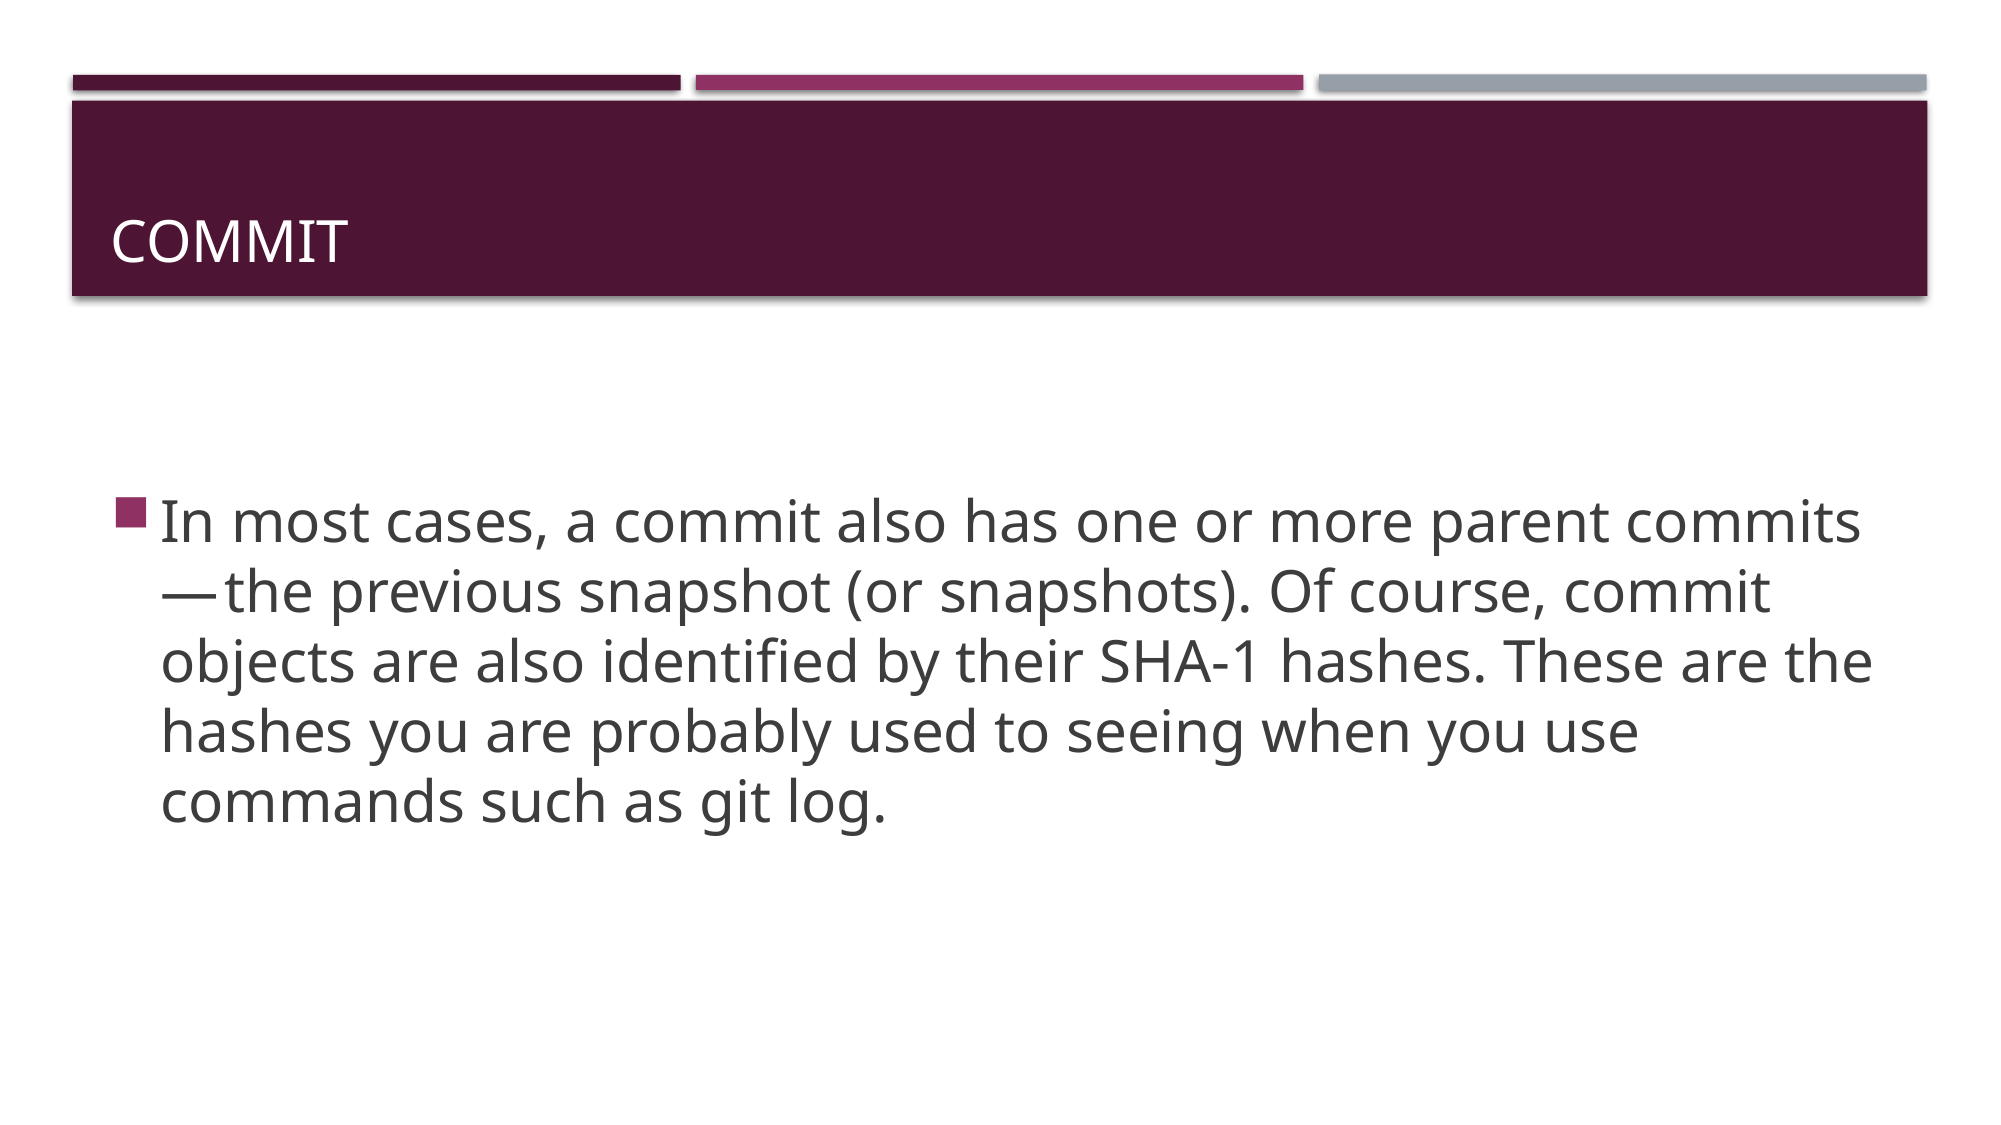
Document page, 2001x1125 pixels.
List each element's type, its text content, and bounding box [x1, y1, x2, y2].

list In most cases, a commit also has one or more parent commits — the previous snapshot (or snapshots). Of course, commit objects are also identified by their SHA-1 hashes. These are the hashes you are probably used to seeing when you use commands such as git log. [95, 357, 1905, 962]
title Commit [95, 115, 1905, 282]
